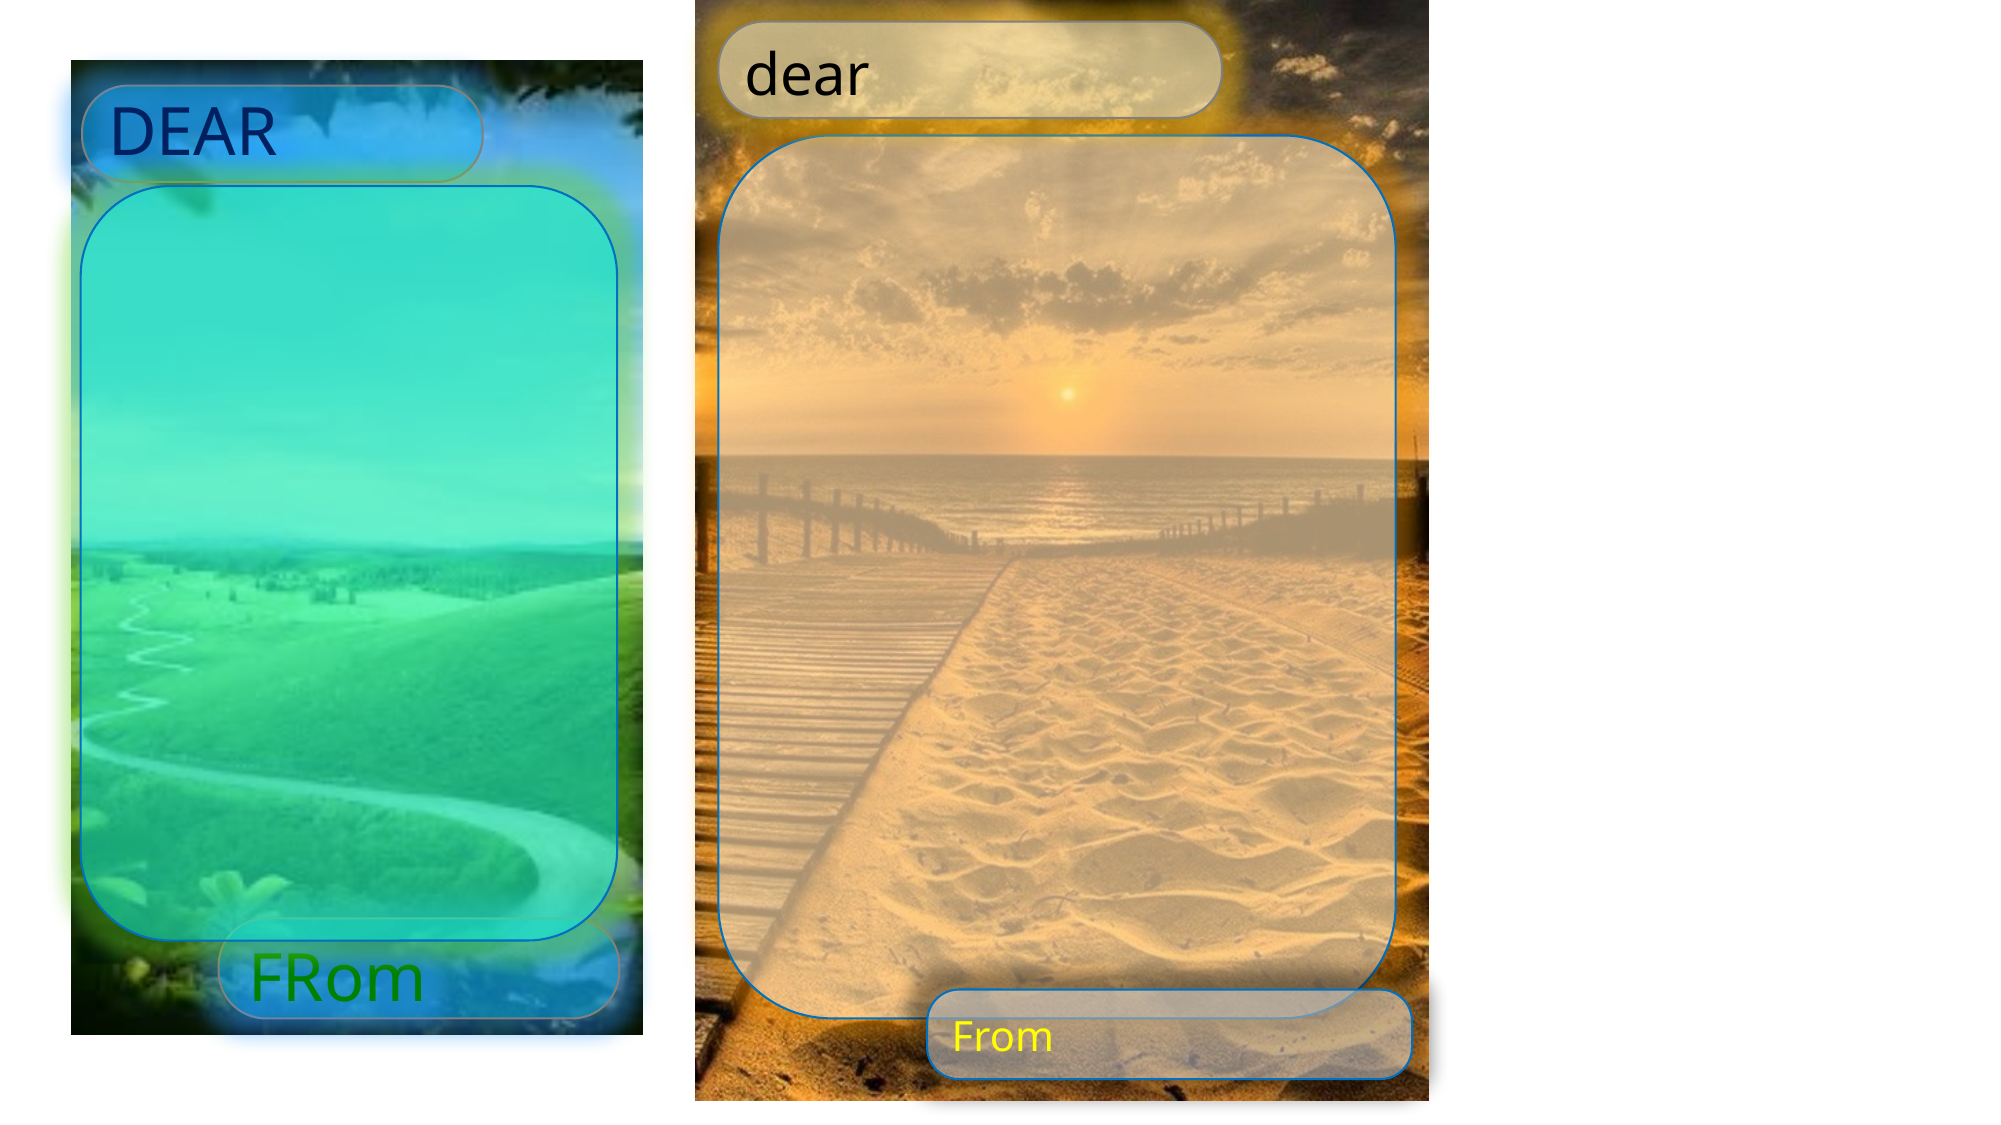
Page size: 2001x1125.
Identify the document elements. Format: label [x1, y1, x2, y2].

text_box [71, 60, 643, 1035]
text_box [695, 0, 1429, 1101]
